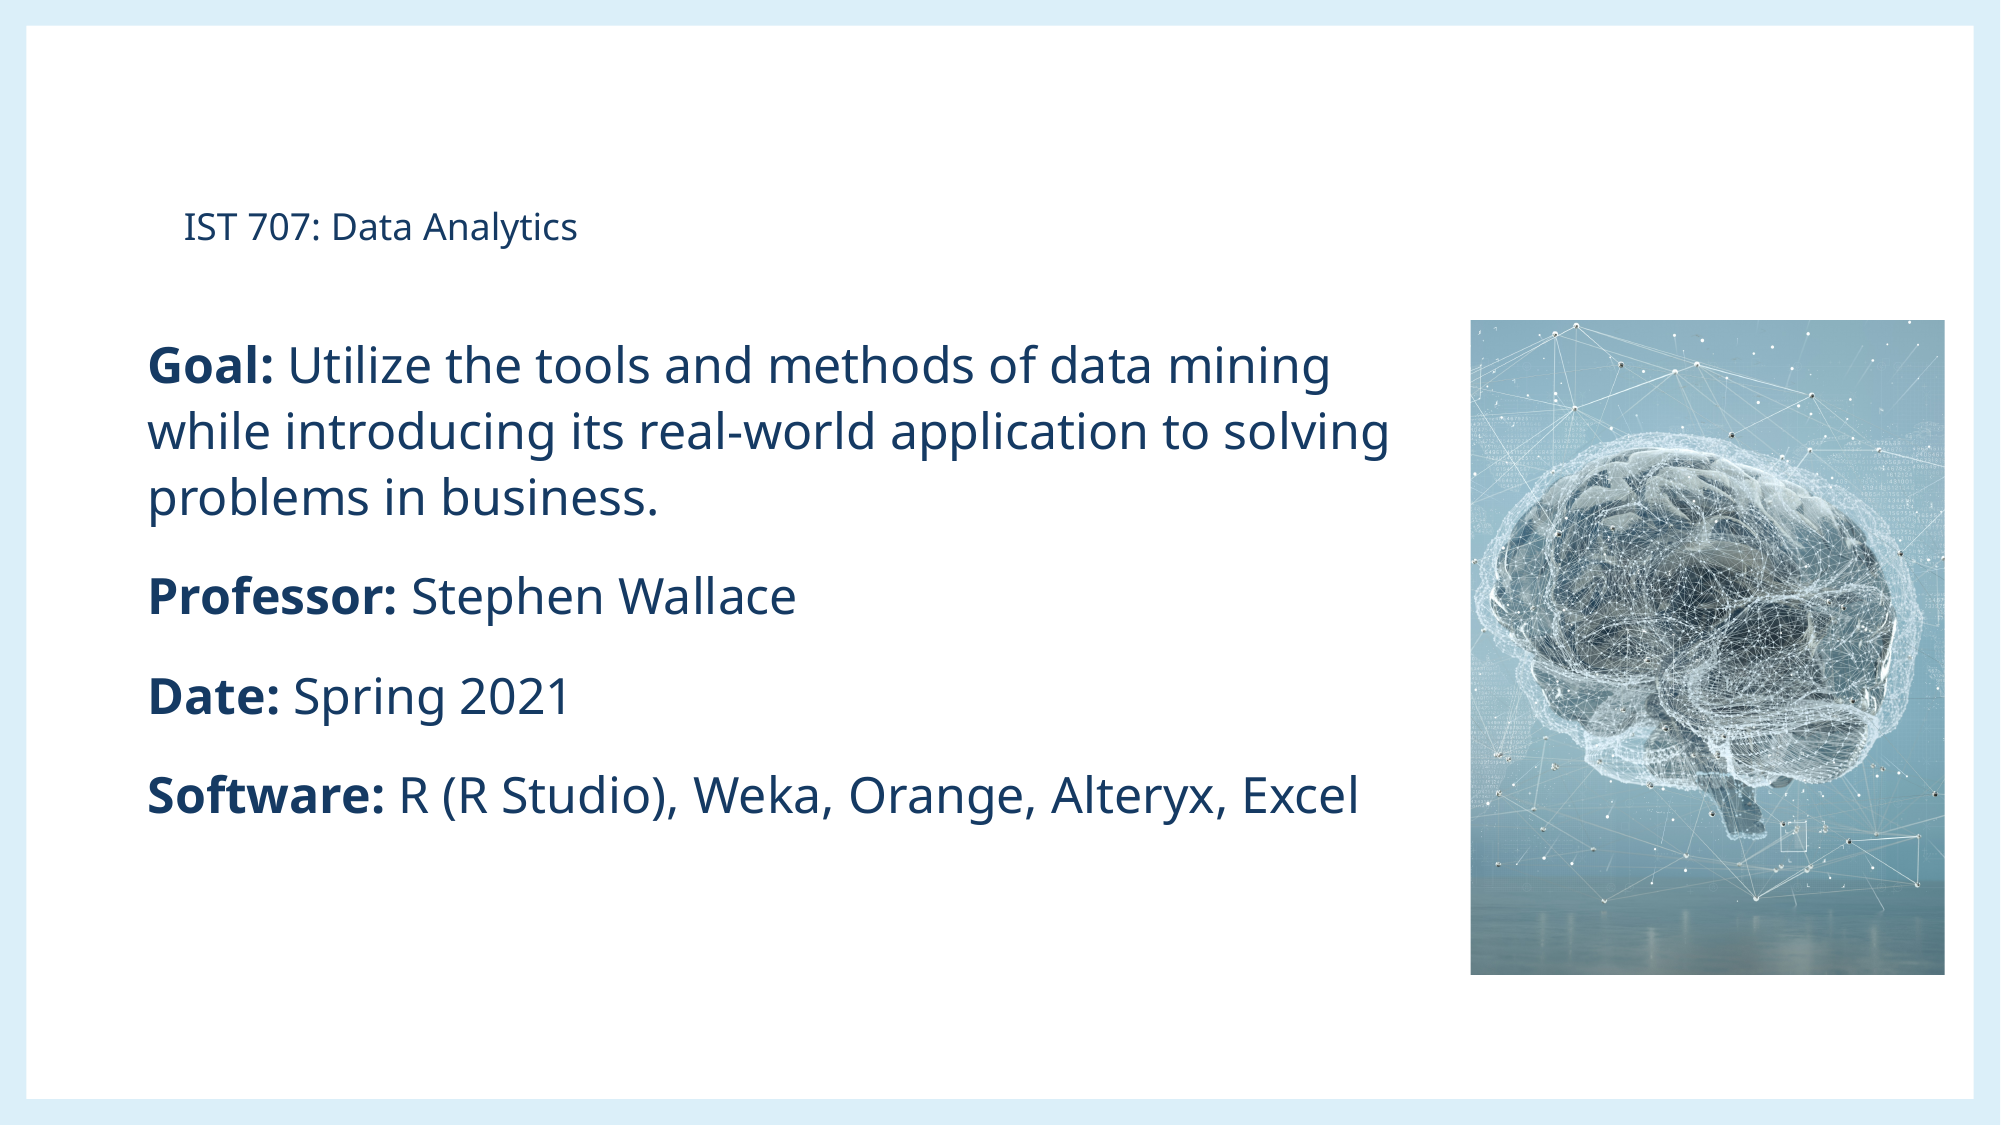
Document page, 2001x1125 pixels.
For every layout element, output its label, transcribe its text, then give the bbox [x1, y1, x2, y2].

title IST 707: Data Analytics [168, 149, 1832, 256]
list Goal: Utilize the tools and methods of data mining while introducing its real-world application to solving problems in business. Professor: Stephen Wallace Date: Spring 2021 Software: R (R Studio), Weka, Orange, Alteryx, Excel [132, 320, 1470, 975]
picture [1470, 319, 1945, 975]
